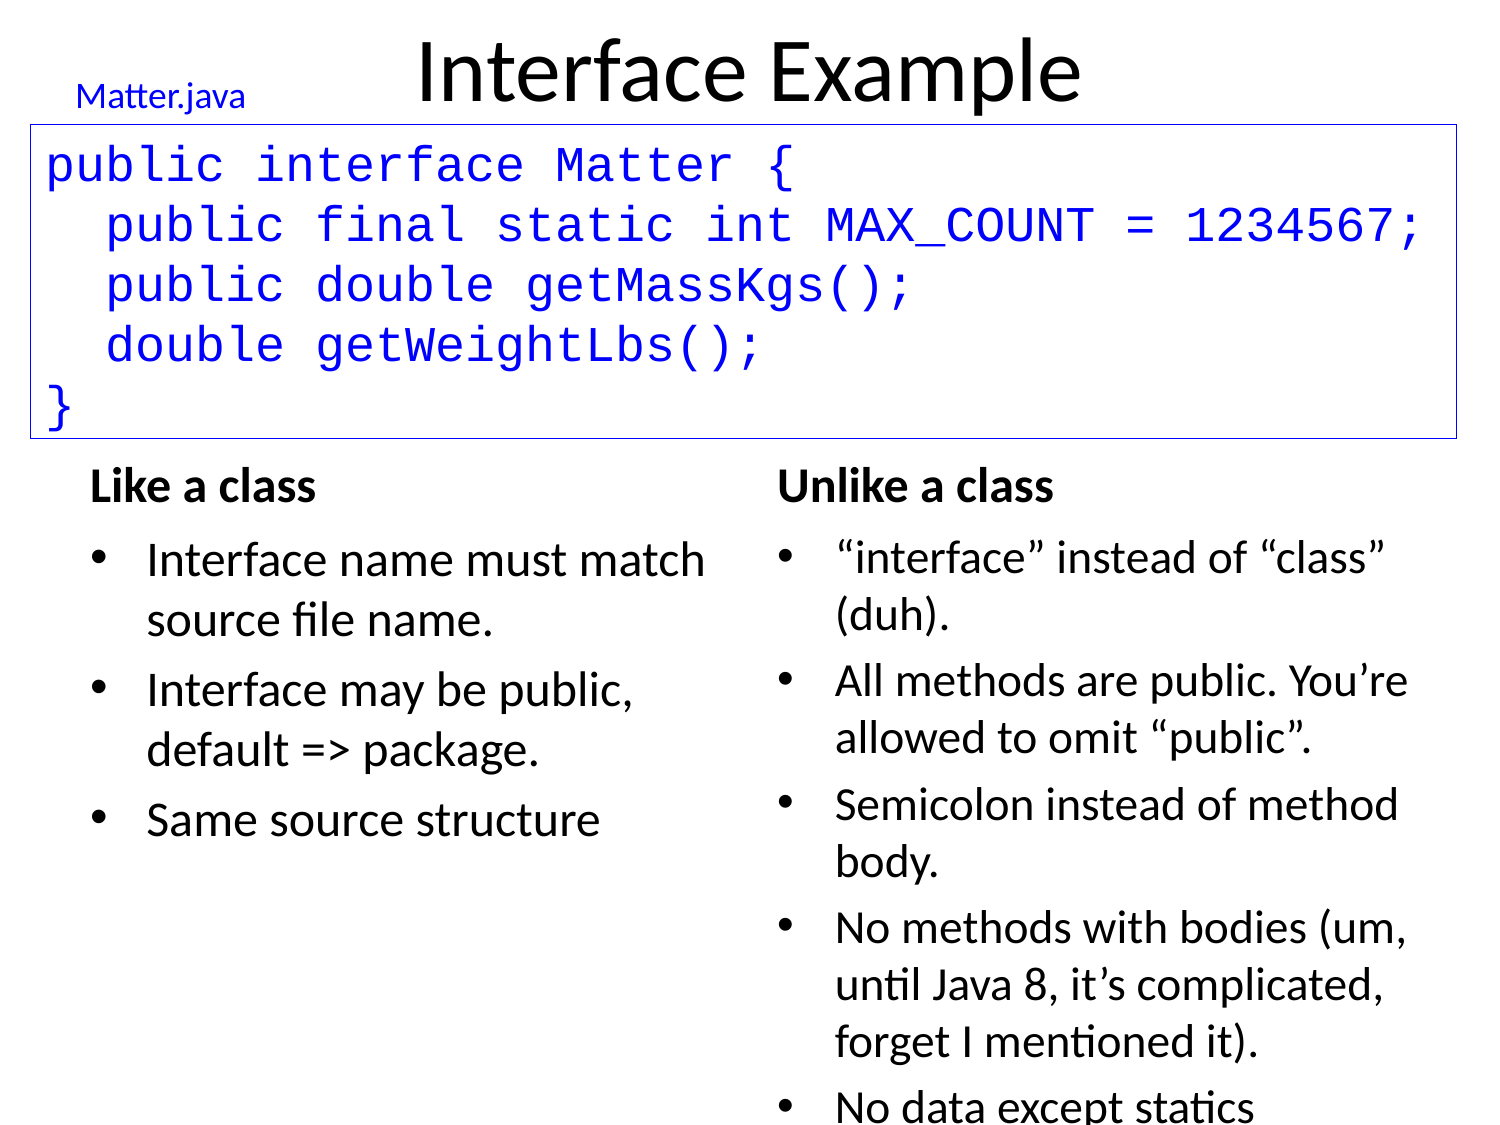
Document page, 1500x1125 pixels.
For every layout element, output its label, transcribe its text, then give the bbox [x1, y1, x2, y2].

text_box public interface Matter { public final static int MAX_COUNT = 1234567; public double getMassKgs(); double getWeightLbs(); } [30, 124, 1457, 439]
list Unlike a class [761, 439, 1425, 518]
list “interface” instead of “class” (duh). All methods are public. You’re allowed to omit “public”. Semicolon instead of method body. No methods with bodies (um, until Java 8, it’s complicated, forget I mentioned it). No data except statics [761, 518, 1425, 1125]
list Like a class [75, 439, 738, 518]
list Interface name must match source file name. Interface may be public, default => package. Same source structure [75, 518, 738, 1125]
title Interface Example [75, 0, 1425, 124]
text_box Matter.java [60, 63, 262, 124]
